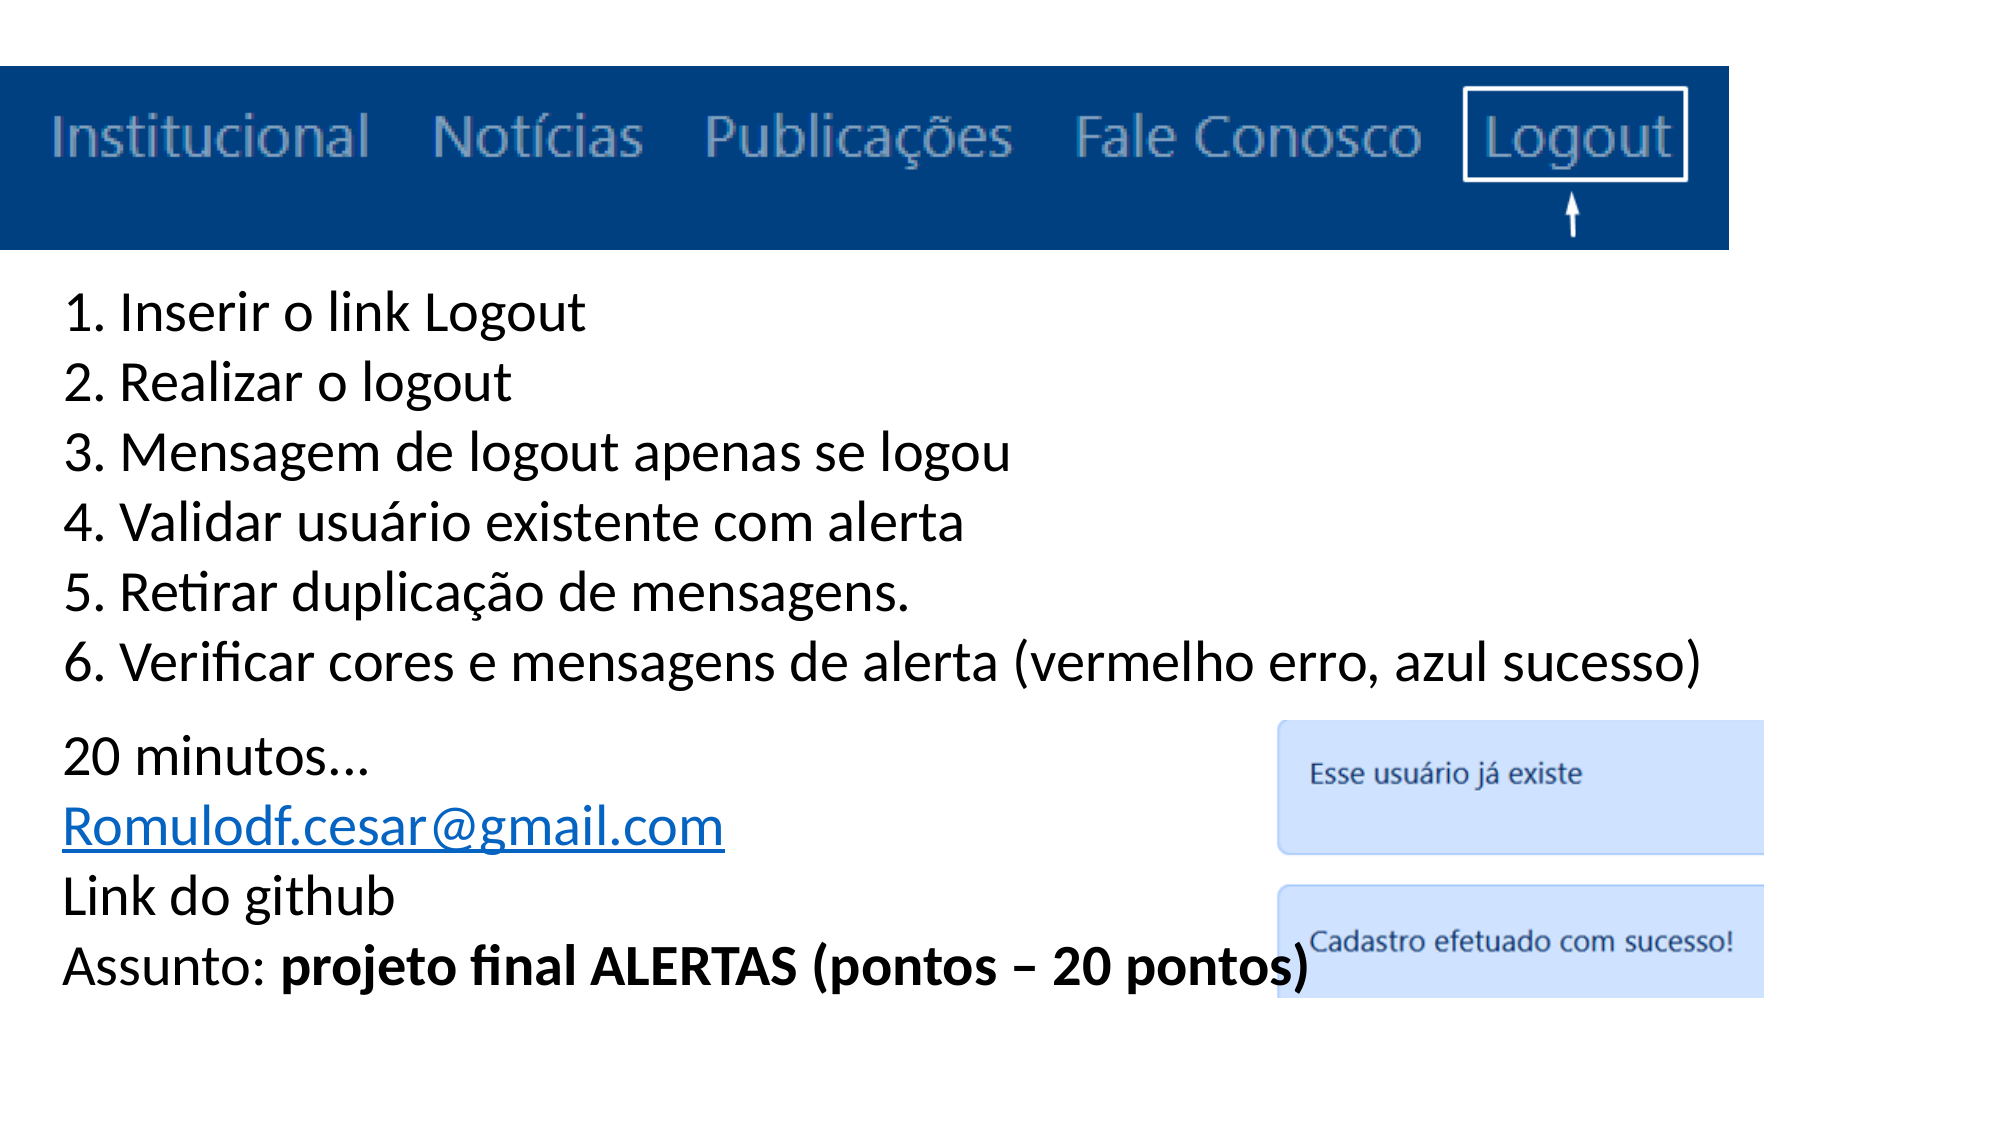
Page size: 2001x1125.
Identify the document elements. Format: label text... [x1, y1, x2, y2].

text_box Inserir o link Logout Realizar o logout Mensagem de logout apenas se logou Validar usuário existente com alerta Retirar duplicação de mensagens. Verificar cores e mensagens de alerta (vermelho erro, azul sucesso) [48, 265, 1719, 720]
text_box 20 minutos... Romulodf.cesar@gmail.com Link do github Assunto: projeto final ALERTAS (pontos – 20 pontos) [47, 709, 1326, 1005]
picture [0, 66, 1729, 250]
picture [1265, 720, 1764, 998]
